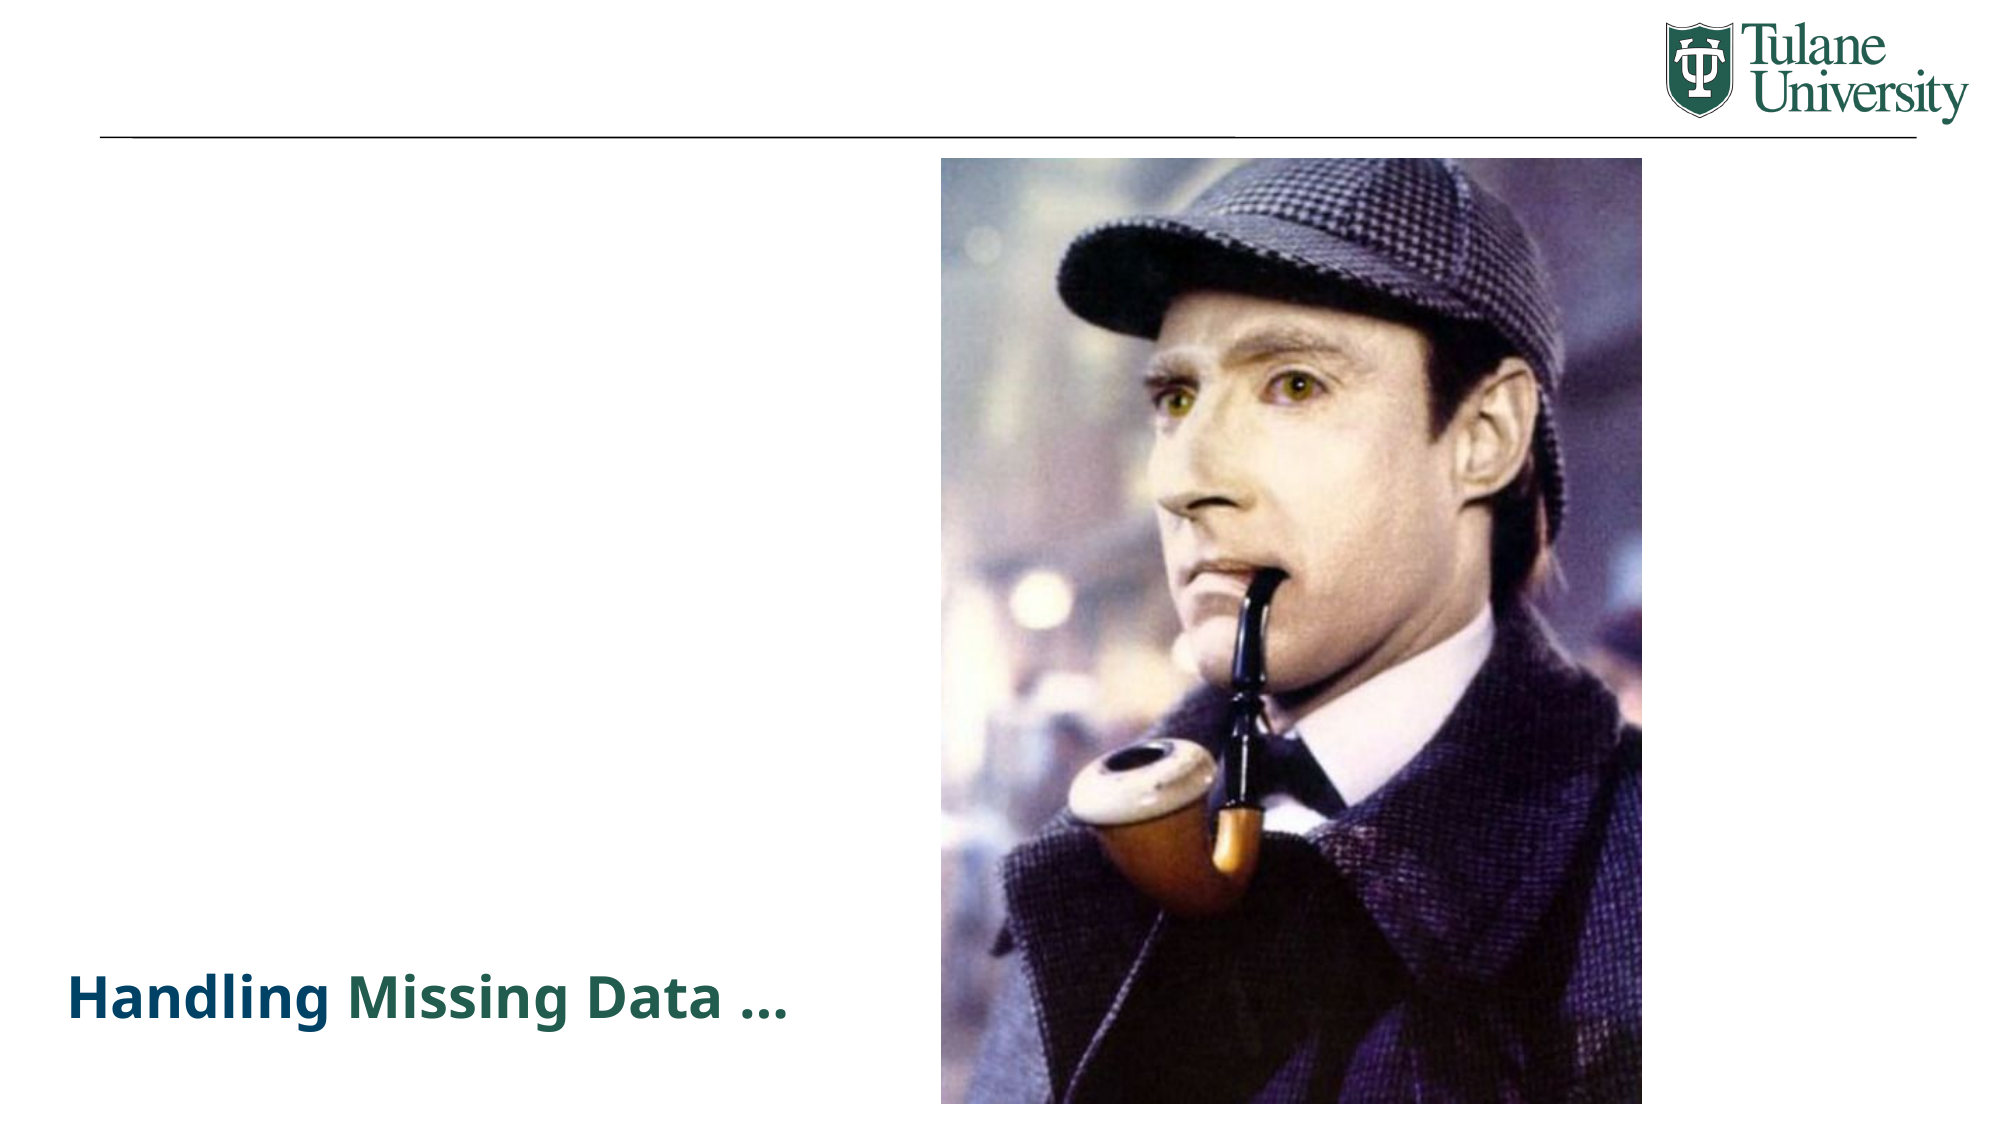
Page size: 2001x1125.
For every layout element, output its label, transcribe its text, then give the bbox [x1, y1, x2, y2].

picture [1666, 22, 1969, 136]
title Handling Missing Data … [65, 909, 936, 1082]
picture [941, 158, 1642, 1104]
